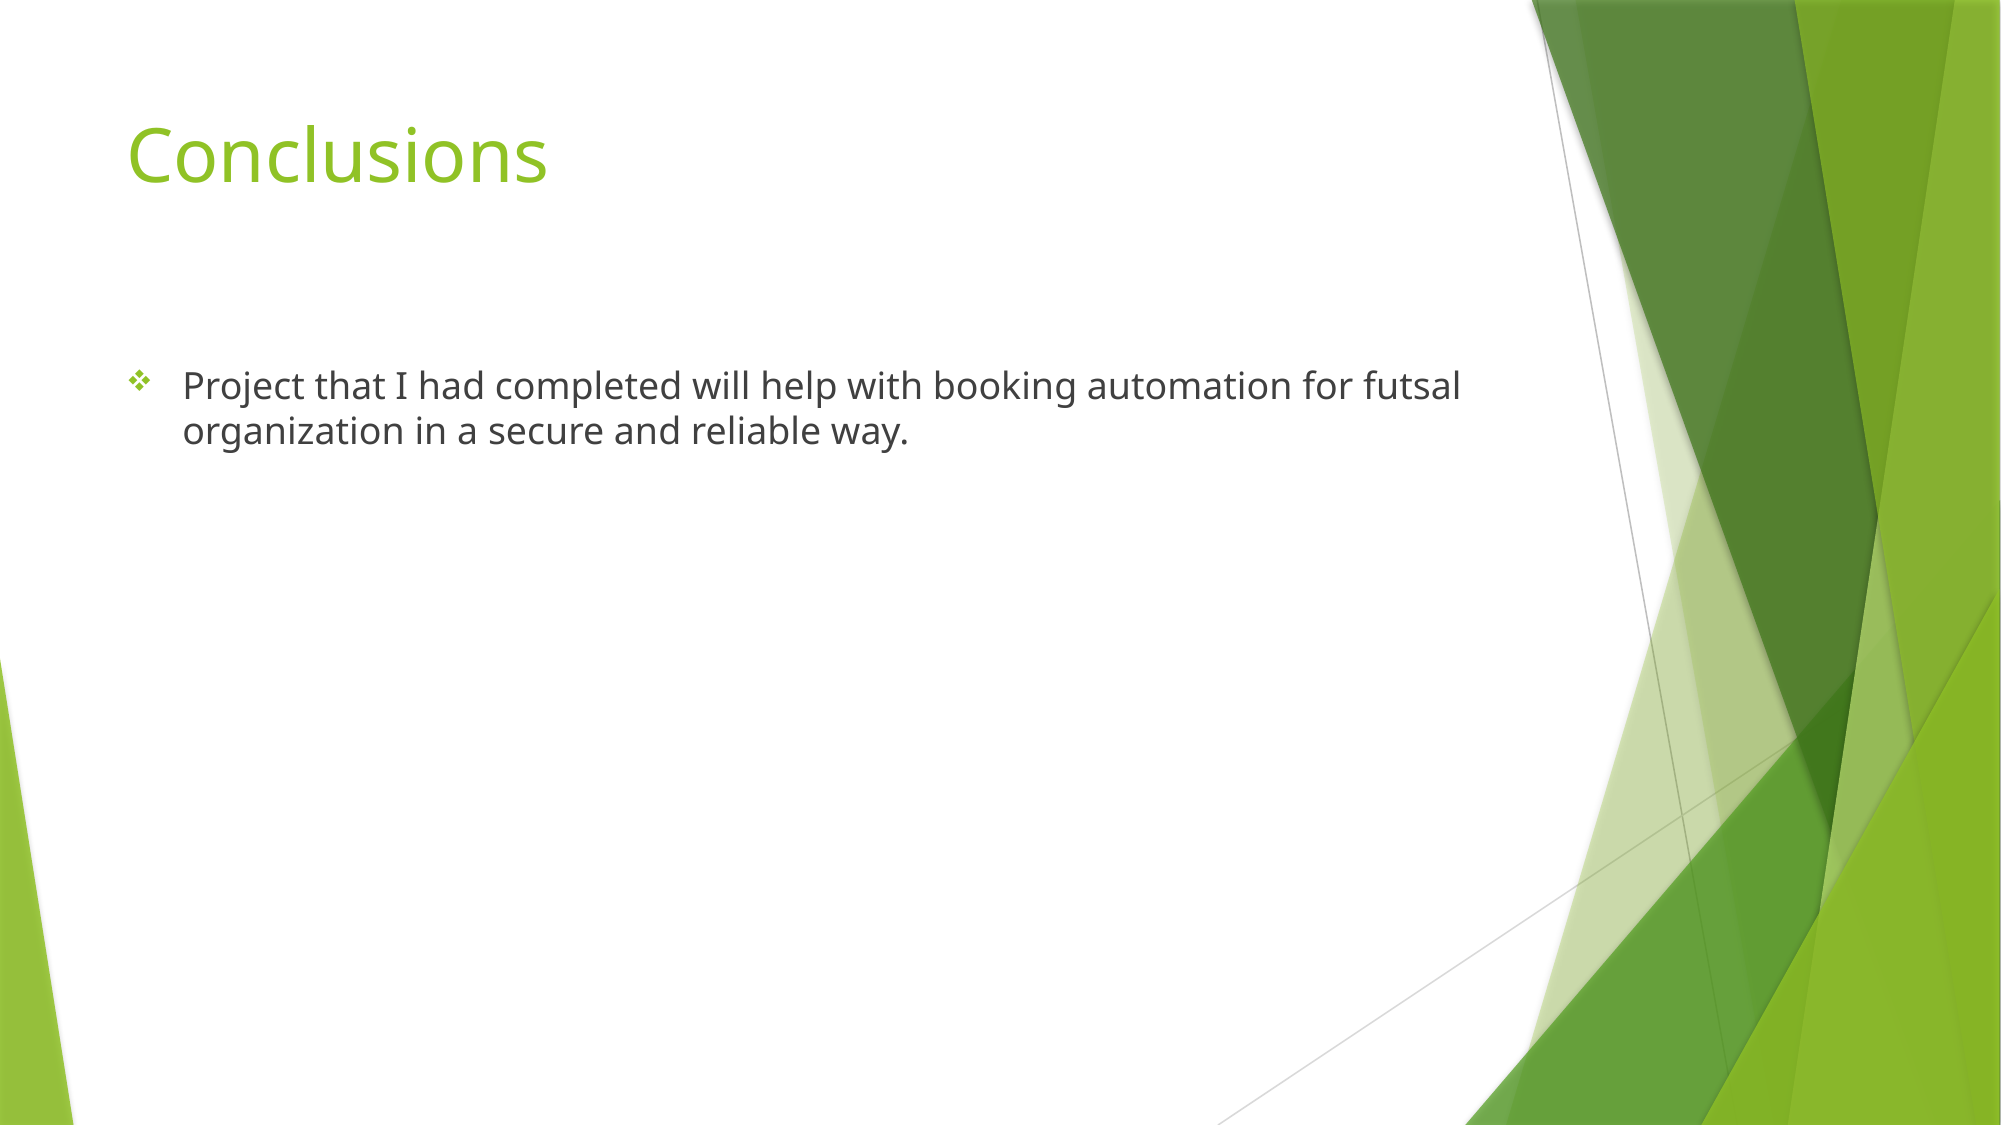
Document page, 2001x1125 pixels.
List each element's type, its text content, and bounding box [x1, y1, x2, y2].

title Conclusions [111, 99, 1522, 317]
list Project that I had completed will help with booking automation for futsal organization in a secure and reliable way. [111, 354, 1522, 992]
